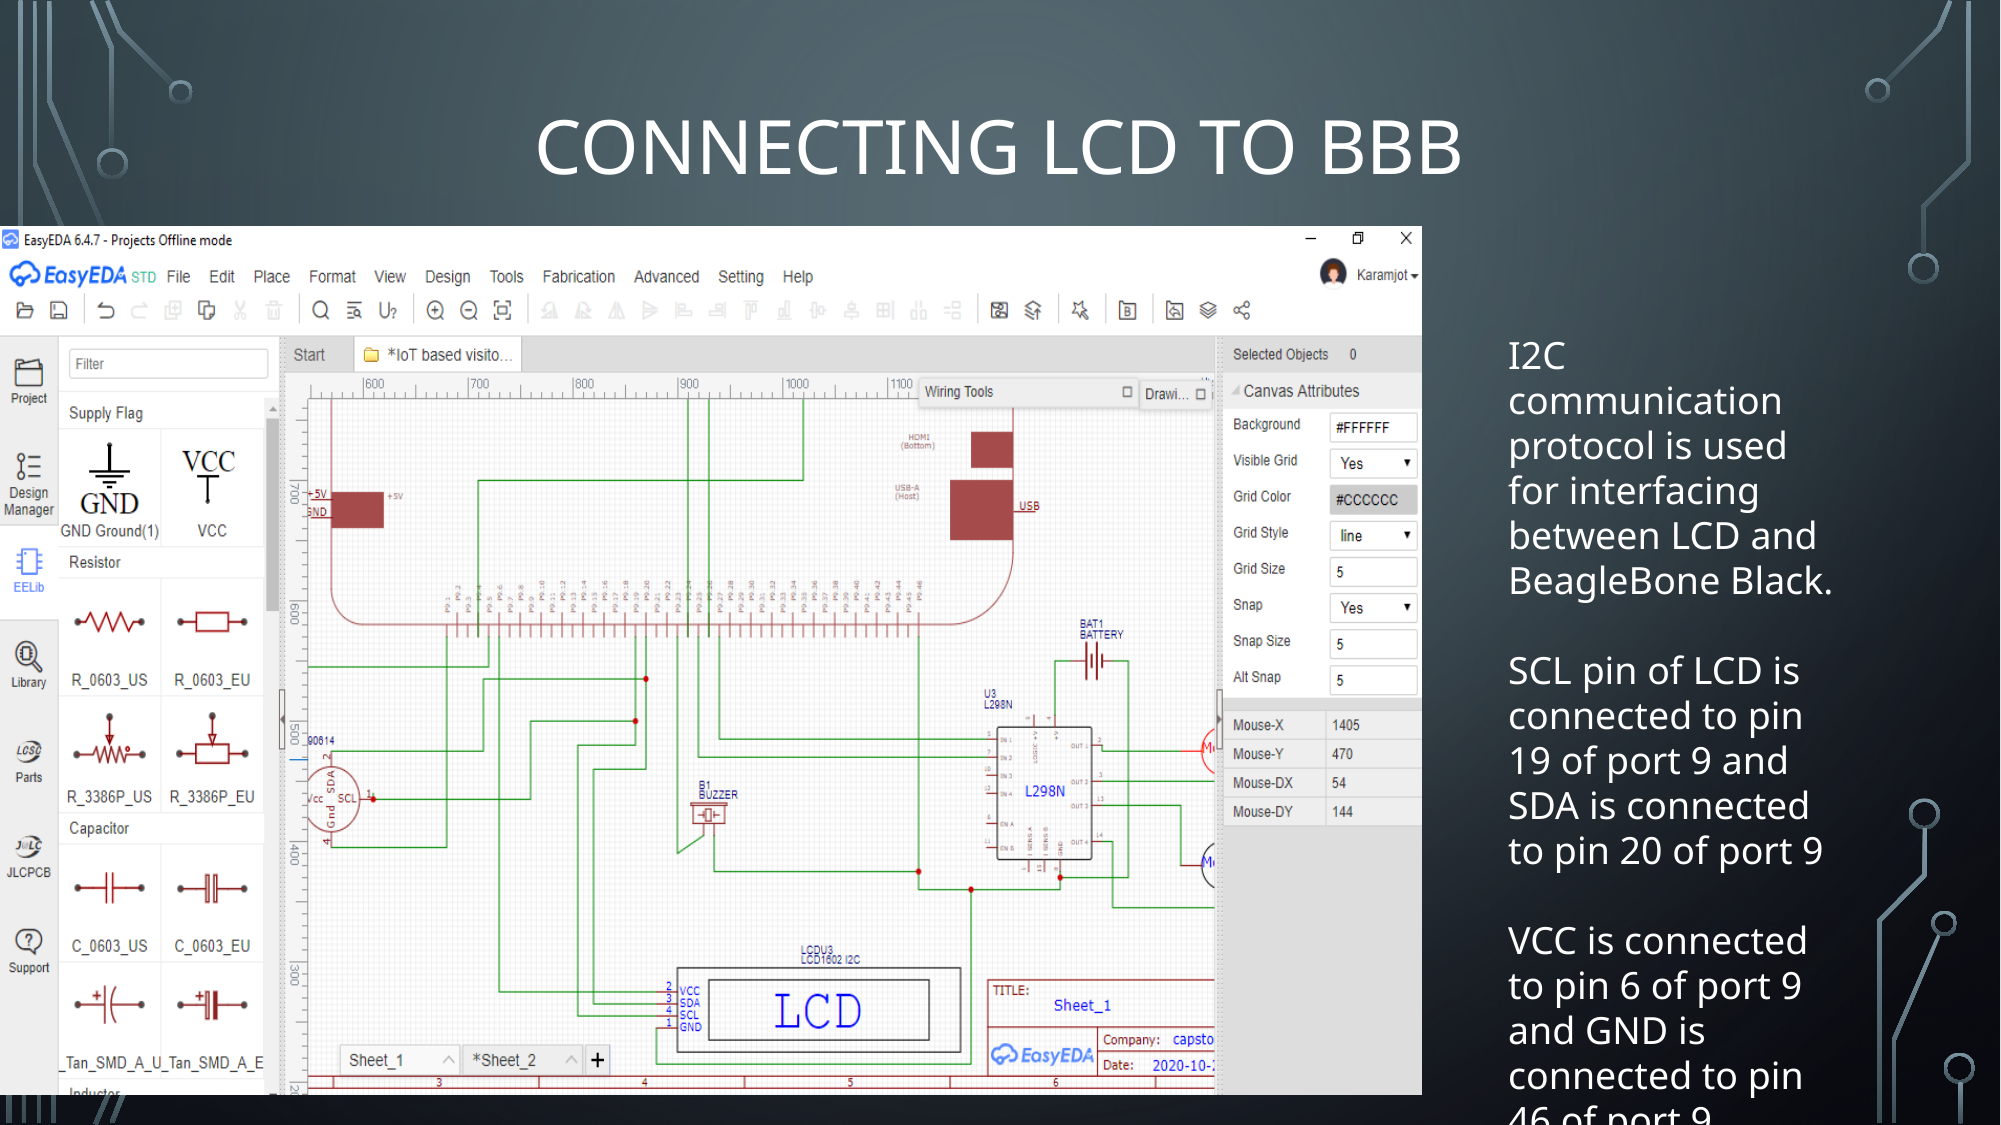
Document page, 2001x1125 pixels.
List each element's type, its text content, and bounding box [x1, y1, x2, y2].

text_box I2C communication protocol is used for interfacing between LCD and BeagleBone Black. SCL pin of LCD is connected to pin 19 of port 9 and SDA is connected to pin 20 of port 9 VCC is connected to pin 6 of port 9 and GND is connected to pin 46 of port 9 [1493, 324, 1863, 1125]
title Connecting lcd to bbb [187, 101, 1813, 200]
picture [0, 225, 1422, 1096]
